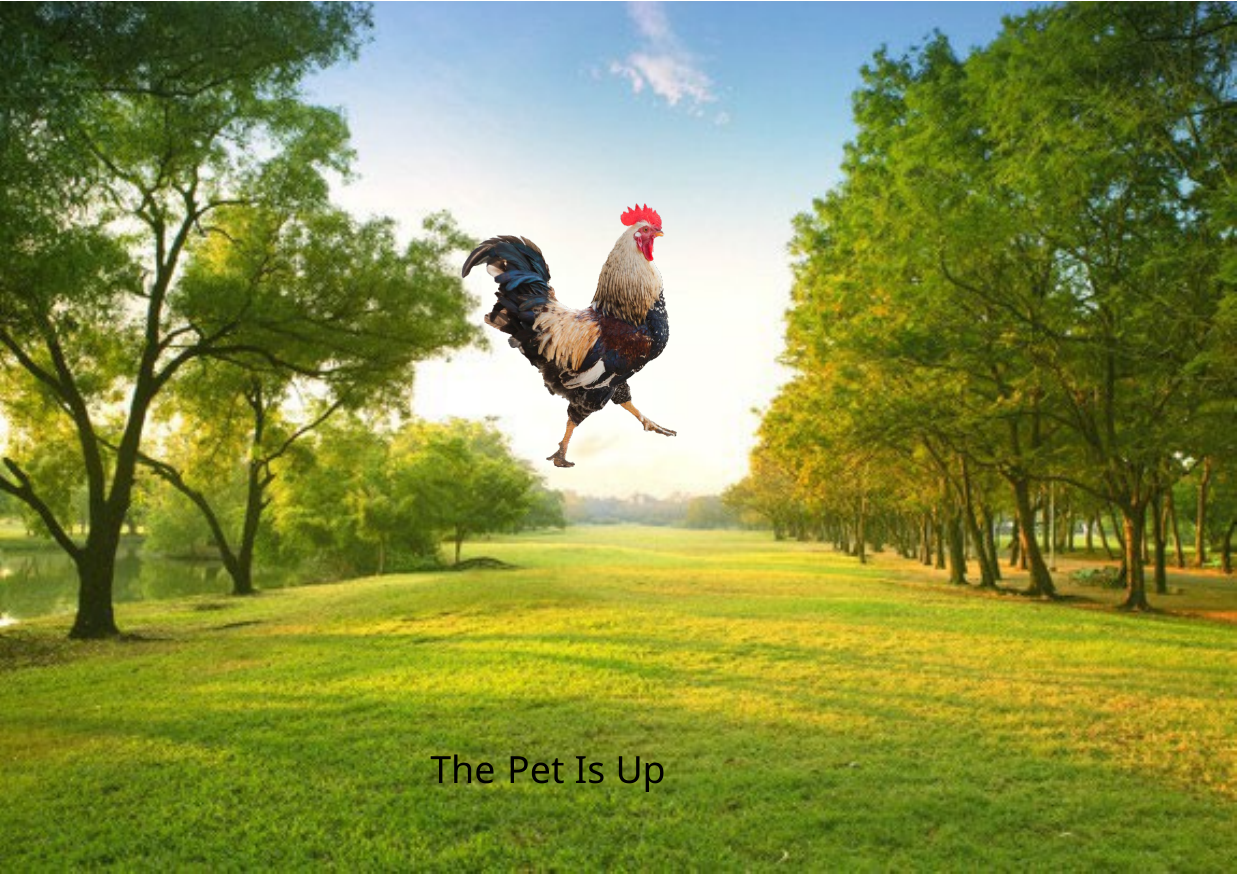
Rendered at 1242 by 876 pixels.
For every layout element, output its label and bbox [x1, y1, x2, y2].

text_box [0, 0, 1238, 874]
